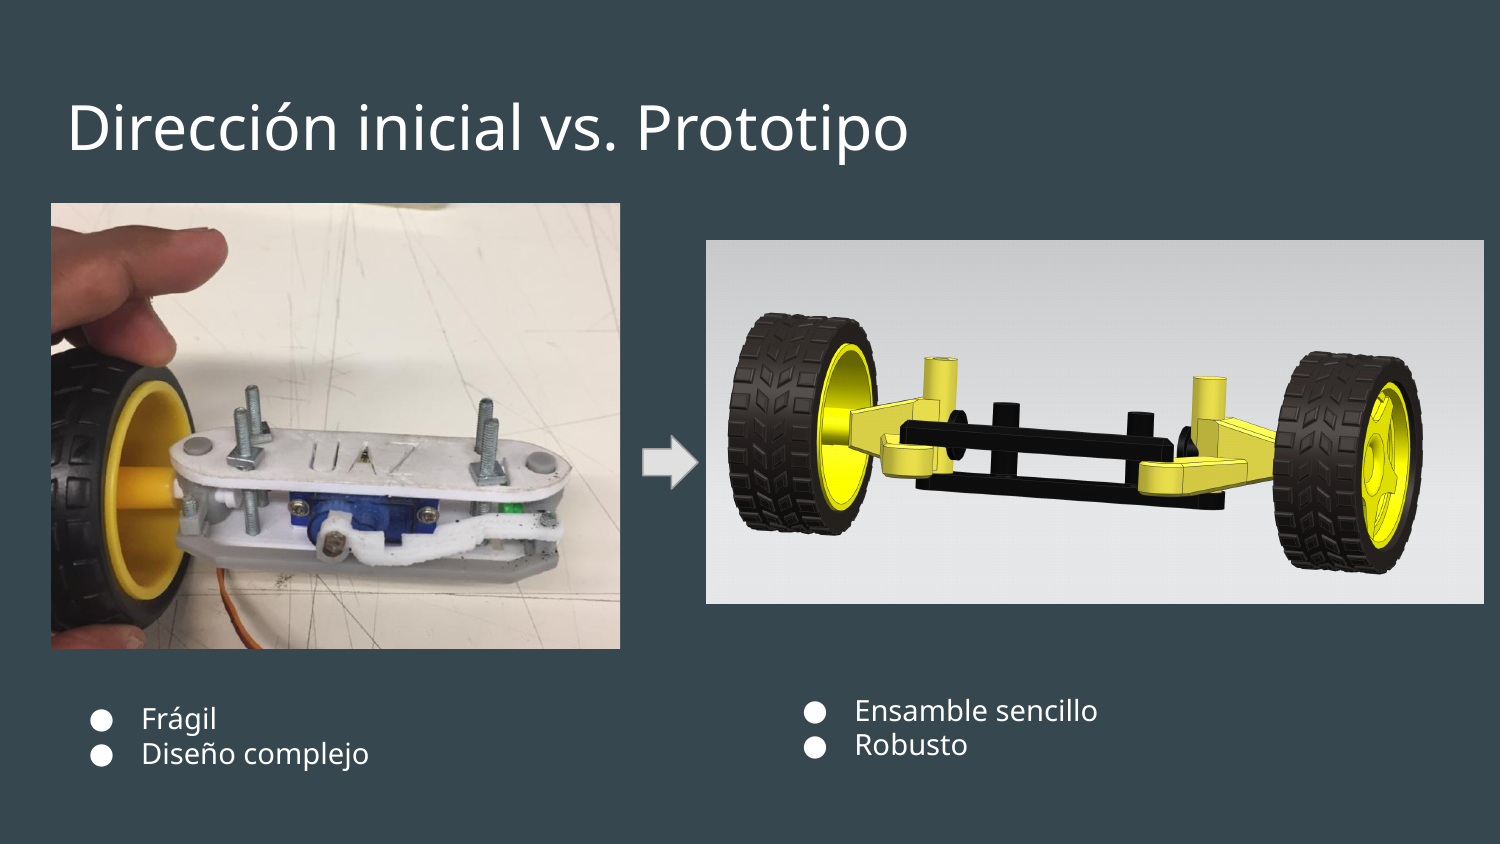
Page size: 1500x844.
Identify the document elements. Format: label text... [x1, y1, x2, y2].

picture [706, 240, 1484, 604]
title Dirección inicial vs. Prototipo [51, 72, 1449, 167]
text_box Ensamble sencillo Robusto [764, 676, 1426, 785]
text_box Frágil Diseño complejo [51, 685, 605, 802]
text_box [642, 435, 699, 490]
picture [50, 203, 621, 649]
